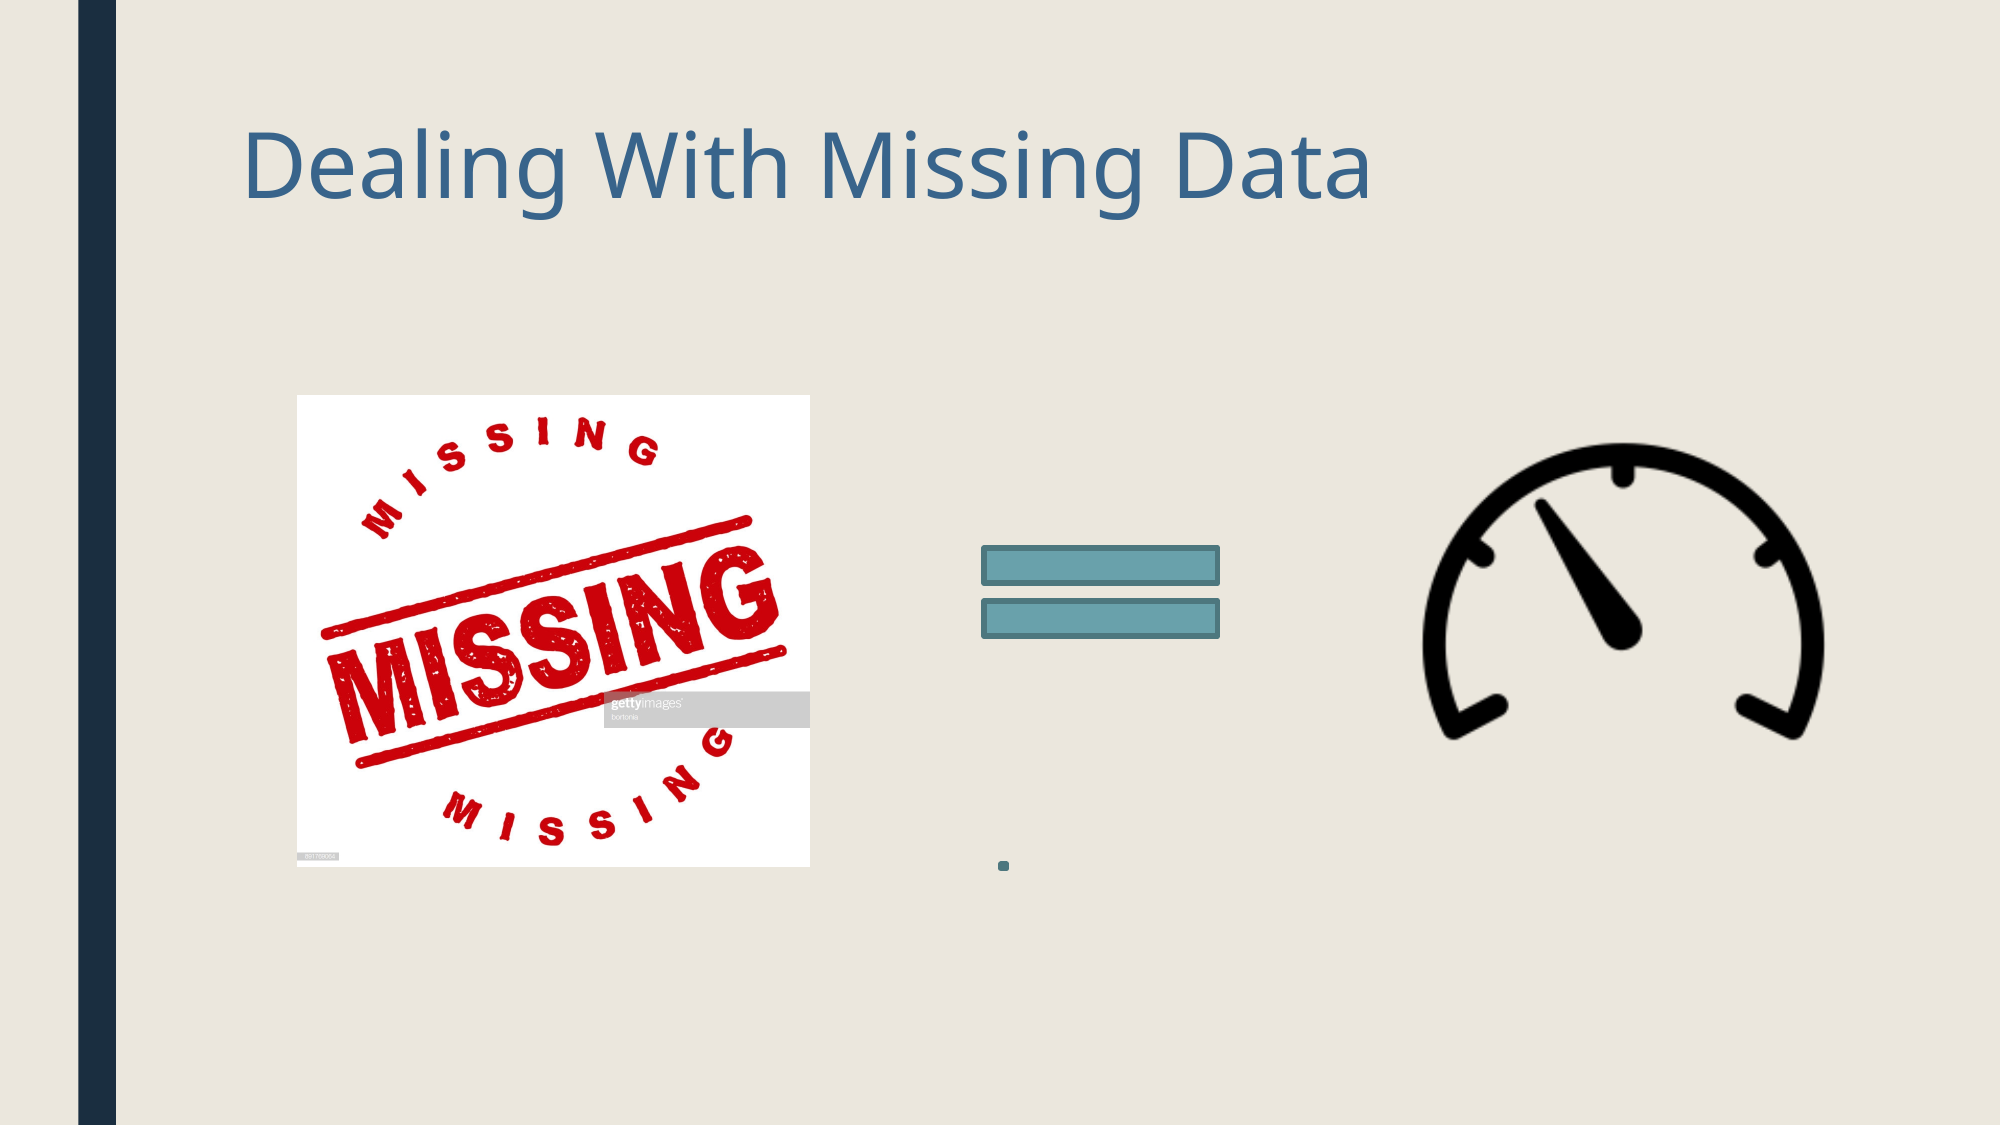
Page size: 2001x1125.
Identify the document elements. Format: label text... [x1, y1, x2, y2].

text_box [998, 861, 1009, 871]
text_box [981, 598, 1220, 639]
picture [297, 395, 810, 867]
text_box [981, 545, 1220, 586]
picture [1415, 383, 1833, 801]
title Dealing With Missing Data [225, 112, 1800, 242]
